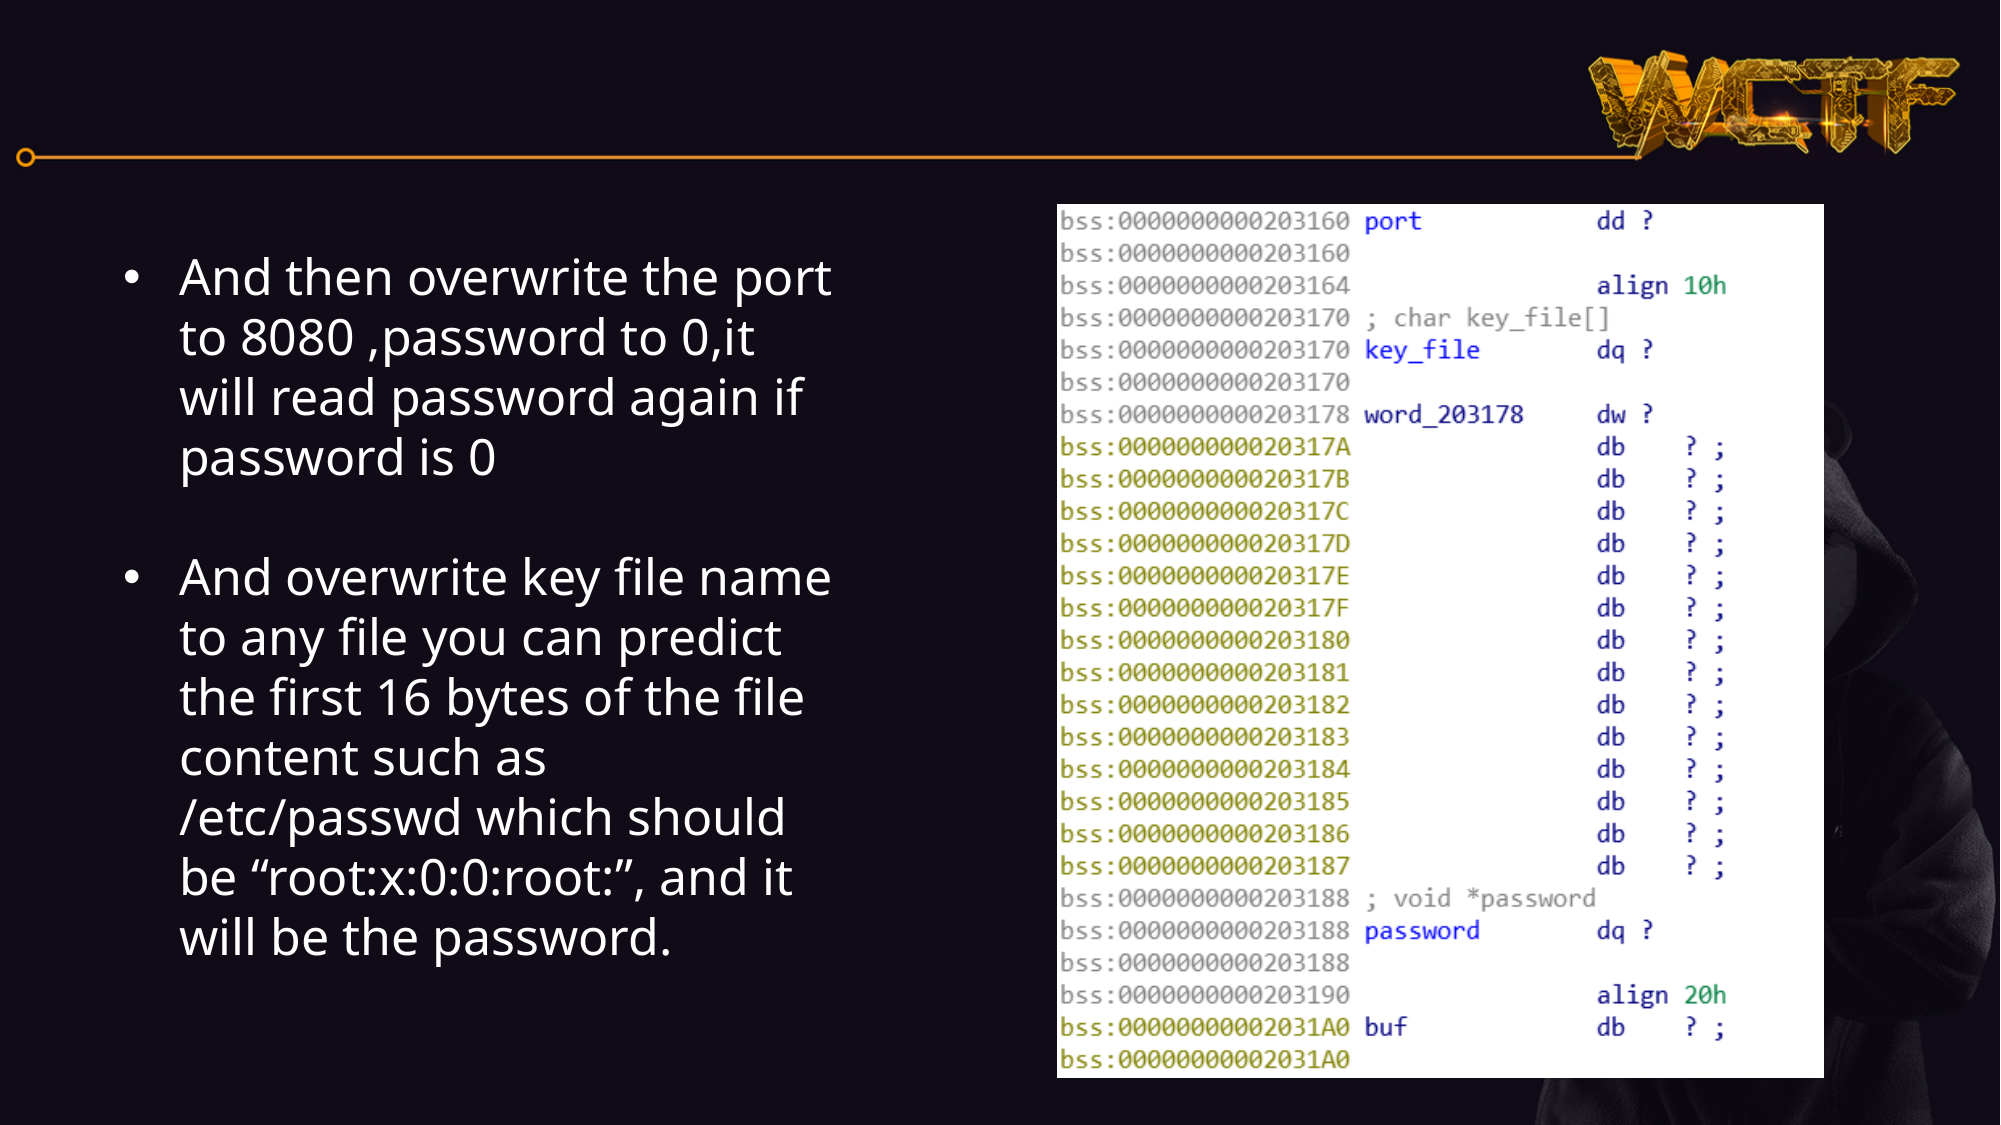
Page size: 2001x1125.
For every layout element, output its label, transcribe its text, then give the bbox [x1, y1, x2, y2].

text_box And then overwrite the port to 8080 ,password to 0,it will read password again if password is 0 And overwrite key file name to any file you can predict the first 16 bytes of the file content such as /etc/passwd which should be “root:x:0:0:root:”, and it will be the password. [108, 238, 855, 974]
picture [0, 0, 2000, 1125]
